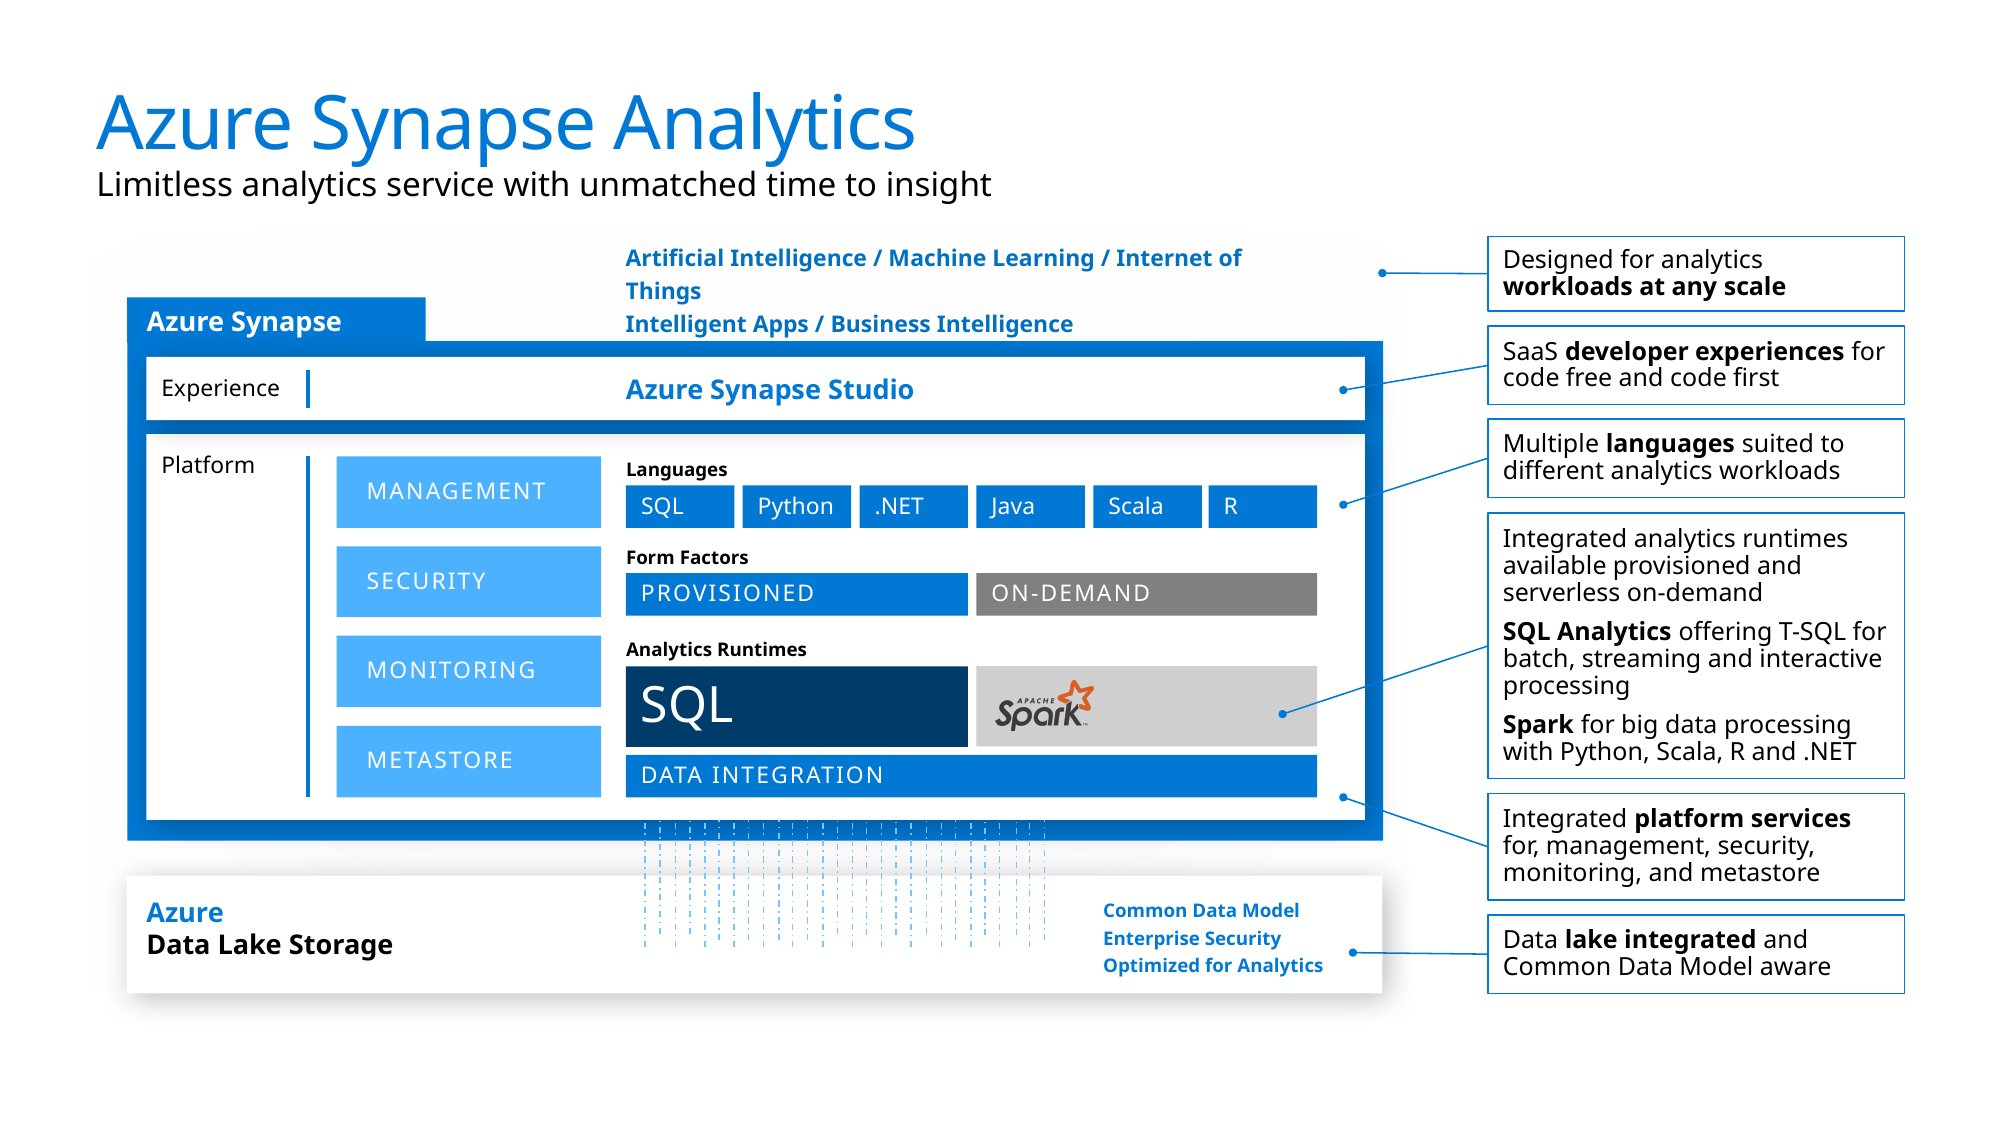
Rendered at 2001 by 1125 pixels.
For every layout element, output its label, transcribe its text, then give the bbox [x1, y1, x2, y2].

text_box Artificial Intelligence / Machine Learning / Internet of Things Intelligent Apps / Business Intelligence [625, 238, 1297, 297]
text_box Designed for analytics workloads at any scale [1487, 236, 1905, 312]
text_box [1343, 457, 1489, 505]
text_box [126, 297, 1384, 819]
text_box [976, 665, 1318, 747]
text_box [126, 819, 1383, 994]
text_box SaaS developer experiences for code free and code first [1487, 325, 1905, 405]
text_box Limitless analytics service with unmatched time to insight [96, 167, 1370, 204]
text_box Multiple languages suited to different analytics workloads [1487, 418, 1905, 498]
text_box Data lake integrated and Common Data Model aware [1487, 914, 1905, 994]
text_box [1282, 645, 1489, 715]
text_box Integrated analytics runtimes available provisioned and serverless on-demand SQL Analytics offering T-SQL for batch, streaming and interactive processing Spark for big data processing with Python, Scala, R and .NET [1487, 512, 1905, 779]
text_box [1343, 797, 1489, 848]
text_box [1343, 365, 1489, 391]
title Azure Synapse Analytics [96, 75, 1904, 166]
text_box Integrated platform services for, management, security, monitoring, and metastore [1487, 793, 1905, 901]
